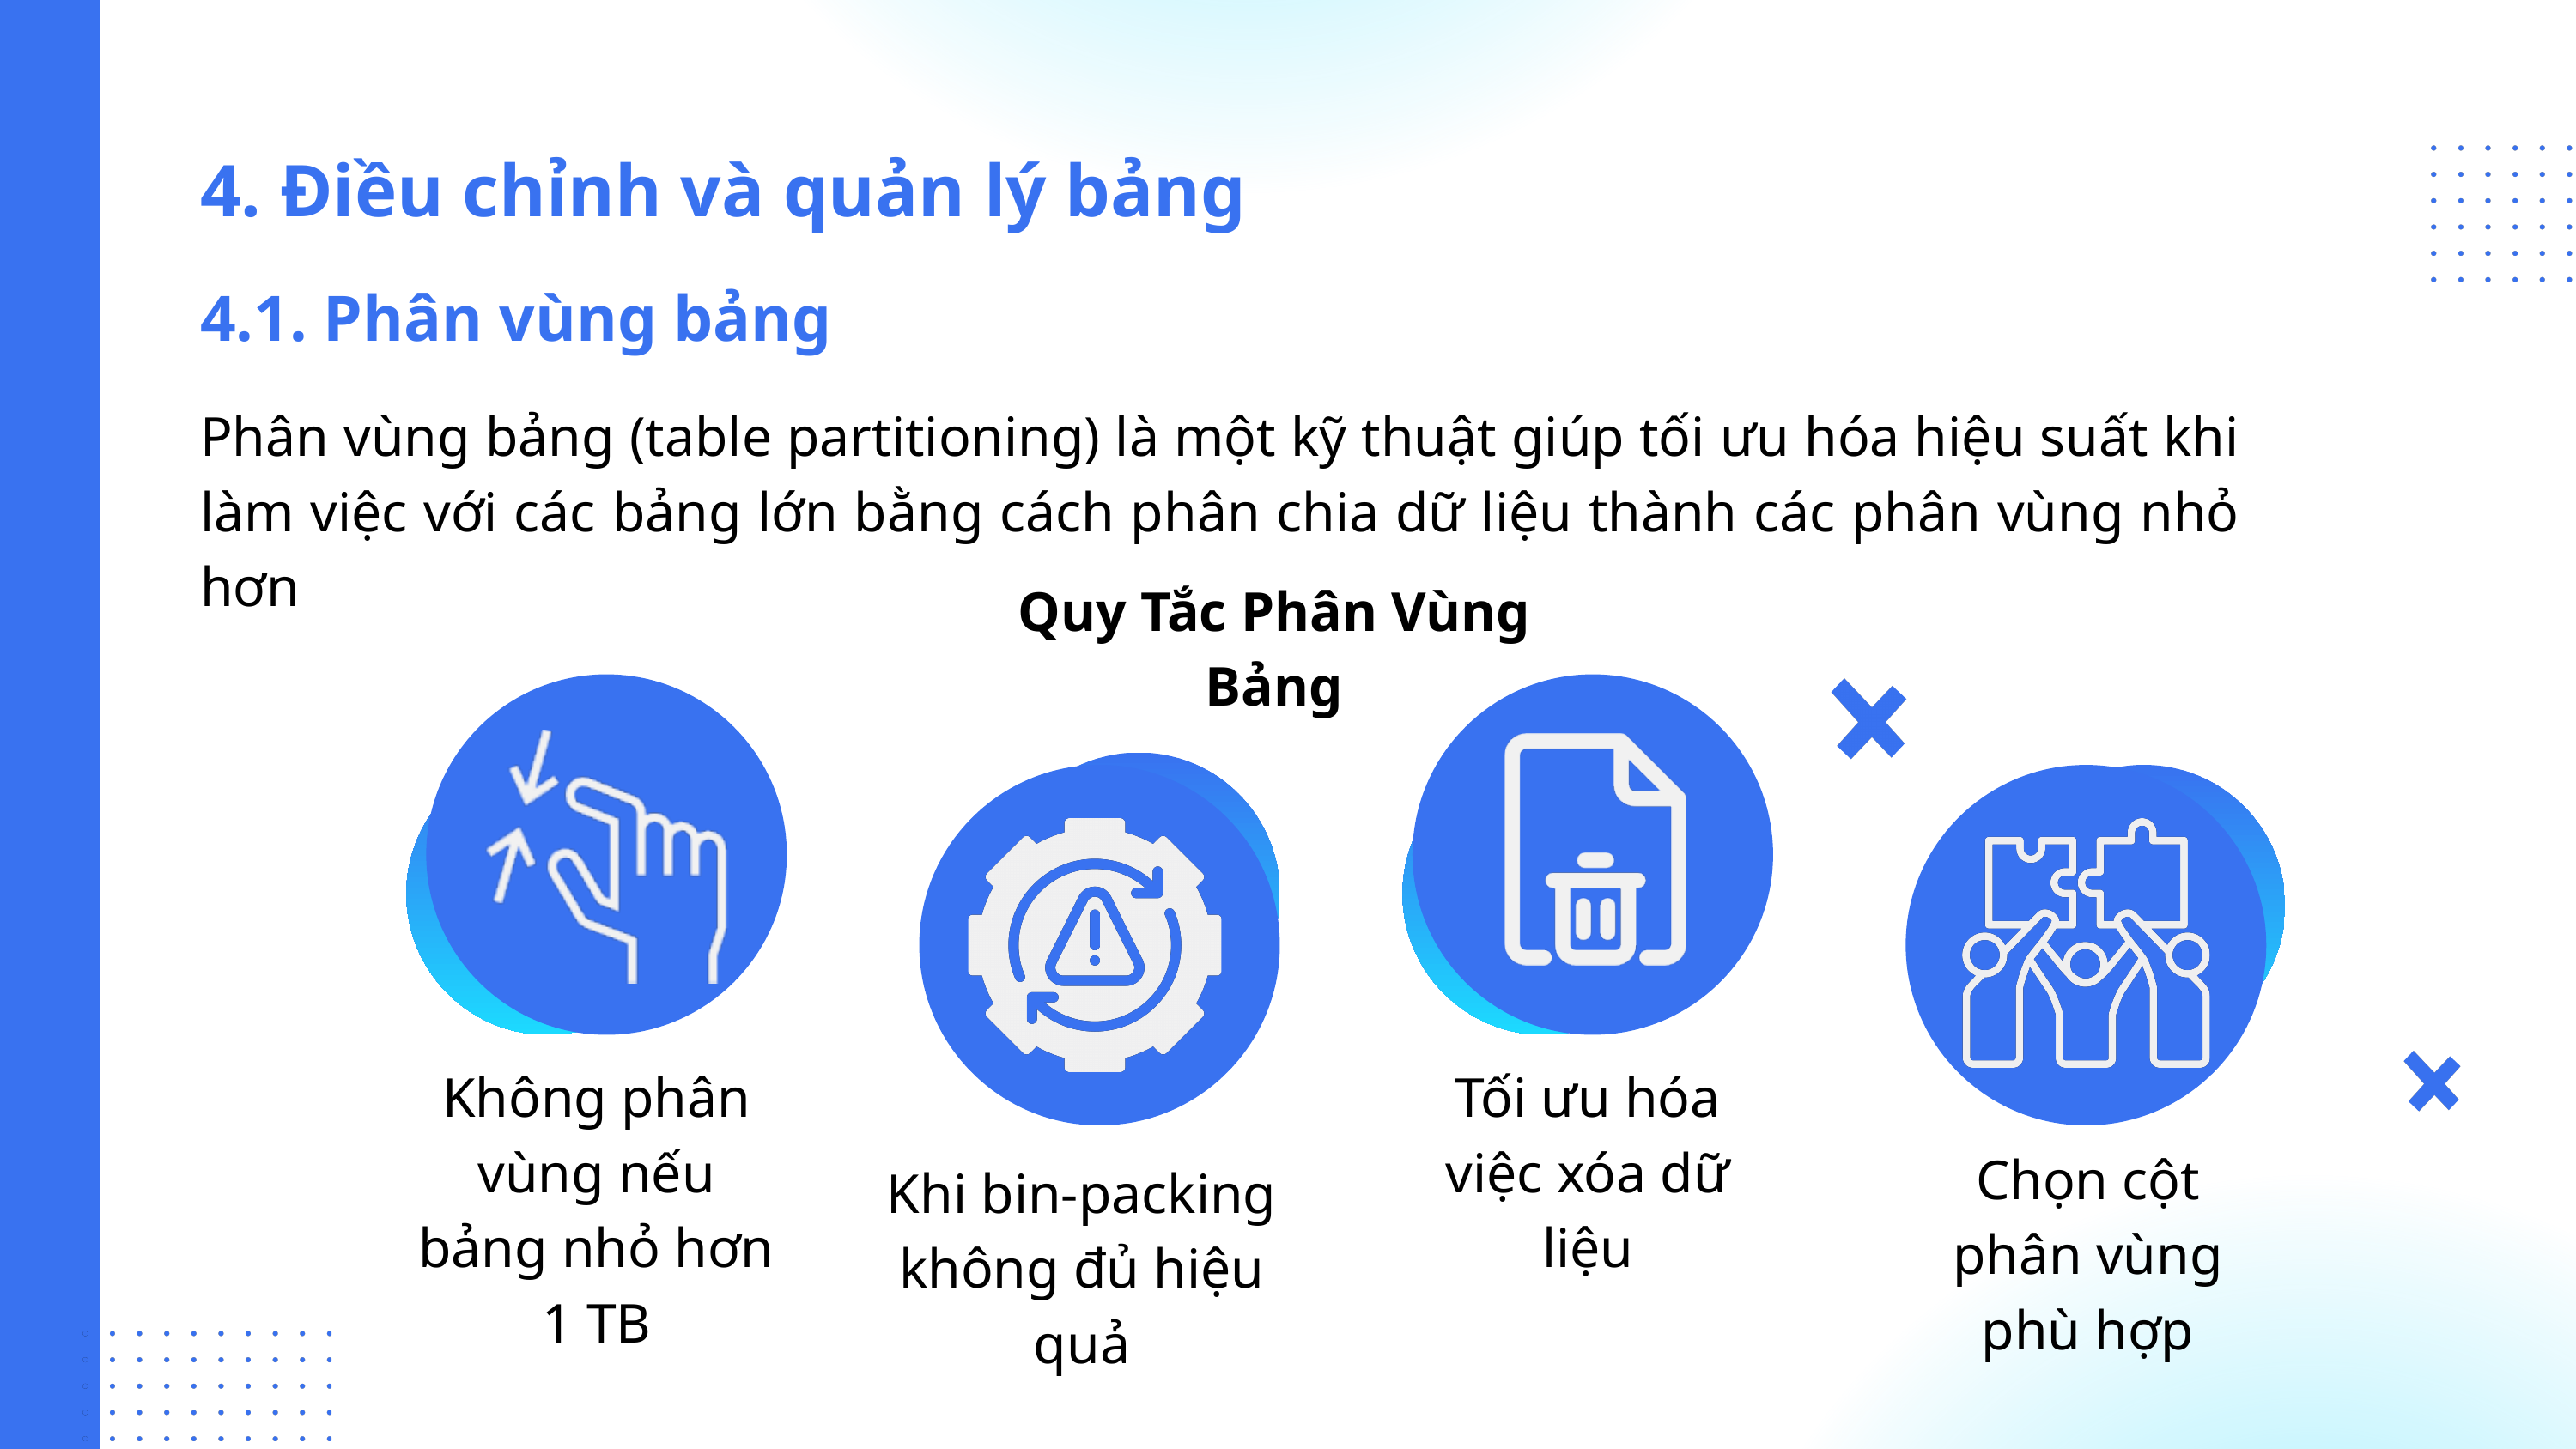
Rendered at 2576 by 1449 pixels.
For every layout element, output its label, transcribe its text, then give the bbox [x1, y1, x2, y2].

text_box [2385, 1035, 2476, 1126]
text_box Tối ưu hóa việc xóa dữ liệu [1402, 1052, 1773, 1279]
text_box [997, 752, 1280, 764]
text_box Chọn cột phân vùng phù hợp [1909, 1135, 2267, 1361]
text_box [1402, 752, 1407, 1035]
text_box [2267, 764, 2286, 1048]
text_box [1412, 674, 1774, 1035]
text_box [106, 1331, 332, 1449]
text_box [406, 752, 422, 1035]
text_box [1638, 1113, 2576, 1449]
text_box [919, 764, 1280, 1126]
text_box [426, 674, 787, 1035]
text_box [0, 0, 100, 1449]
text_box [1807, 658, 1929, 779]
text_box Khi bin-packing không đủ hiệu quả [858, 1149, 1306, 1374]
text_box Phân vùng bảng (table partitioning) là một kỹ thuật giúp tối ưu hóa hiệu suất khi làm việc với các bảng lớn bằng cách phân chia dữ liệu thành các phân vùng nhỏ hơn [200, 391, 2243, 618]
text_box [576, 0, 1919, 255]
text_box Quy Tắc Phân Vùng Bảng [947, 567, 1601, 718]
text_box [2431, 145, 2576, 282]
text_box 4.1. Phân vùng bảng [200, 266, 1577, 355]
text_box 4. Điều chỉnh và quản lý bảng [200, 130, 1346, 232]
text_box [1905, 764, 2267, 1126]
text_box Không phân vùng nếu bảng nhỏ hơn 1 TB [406, 1052, 787, 1354]
